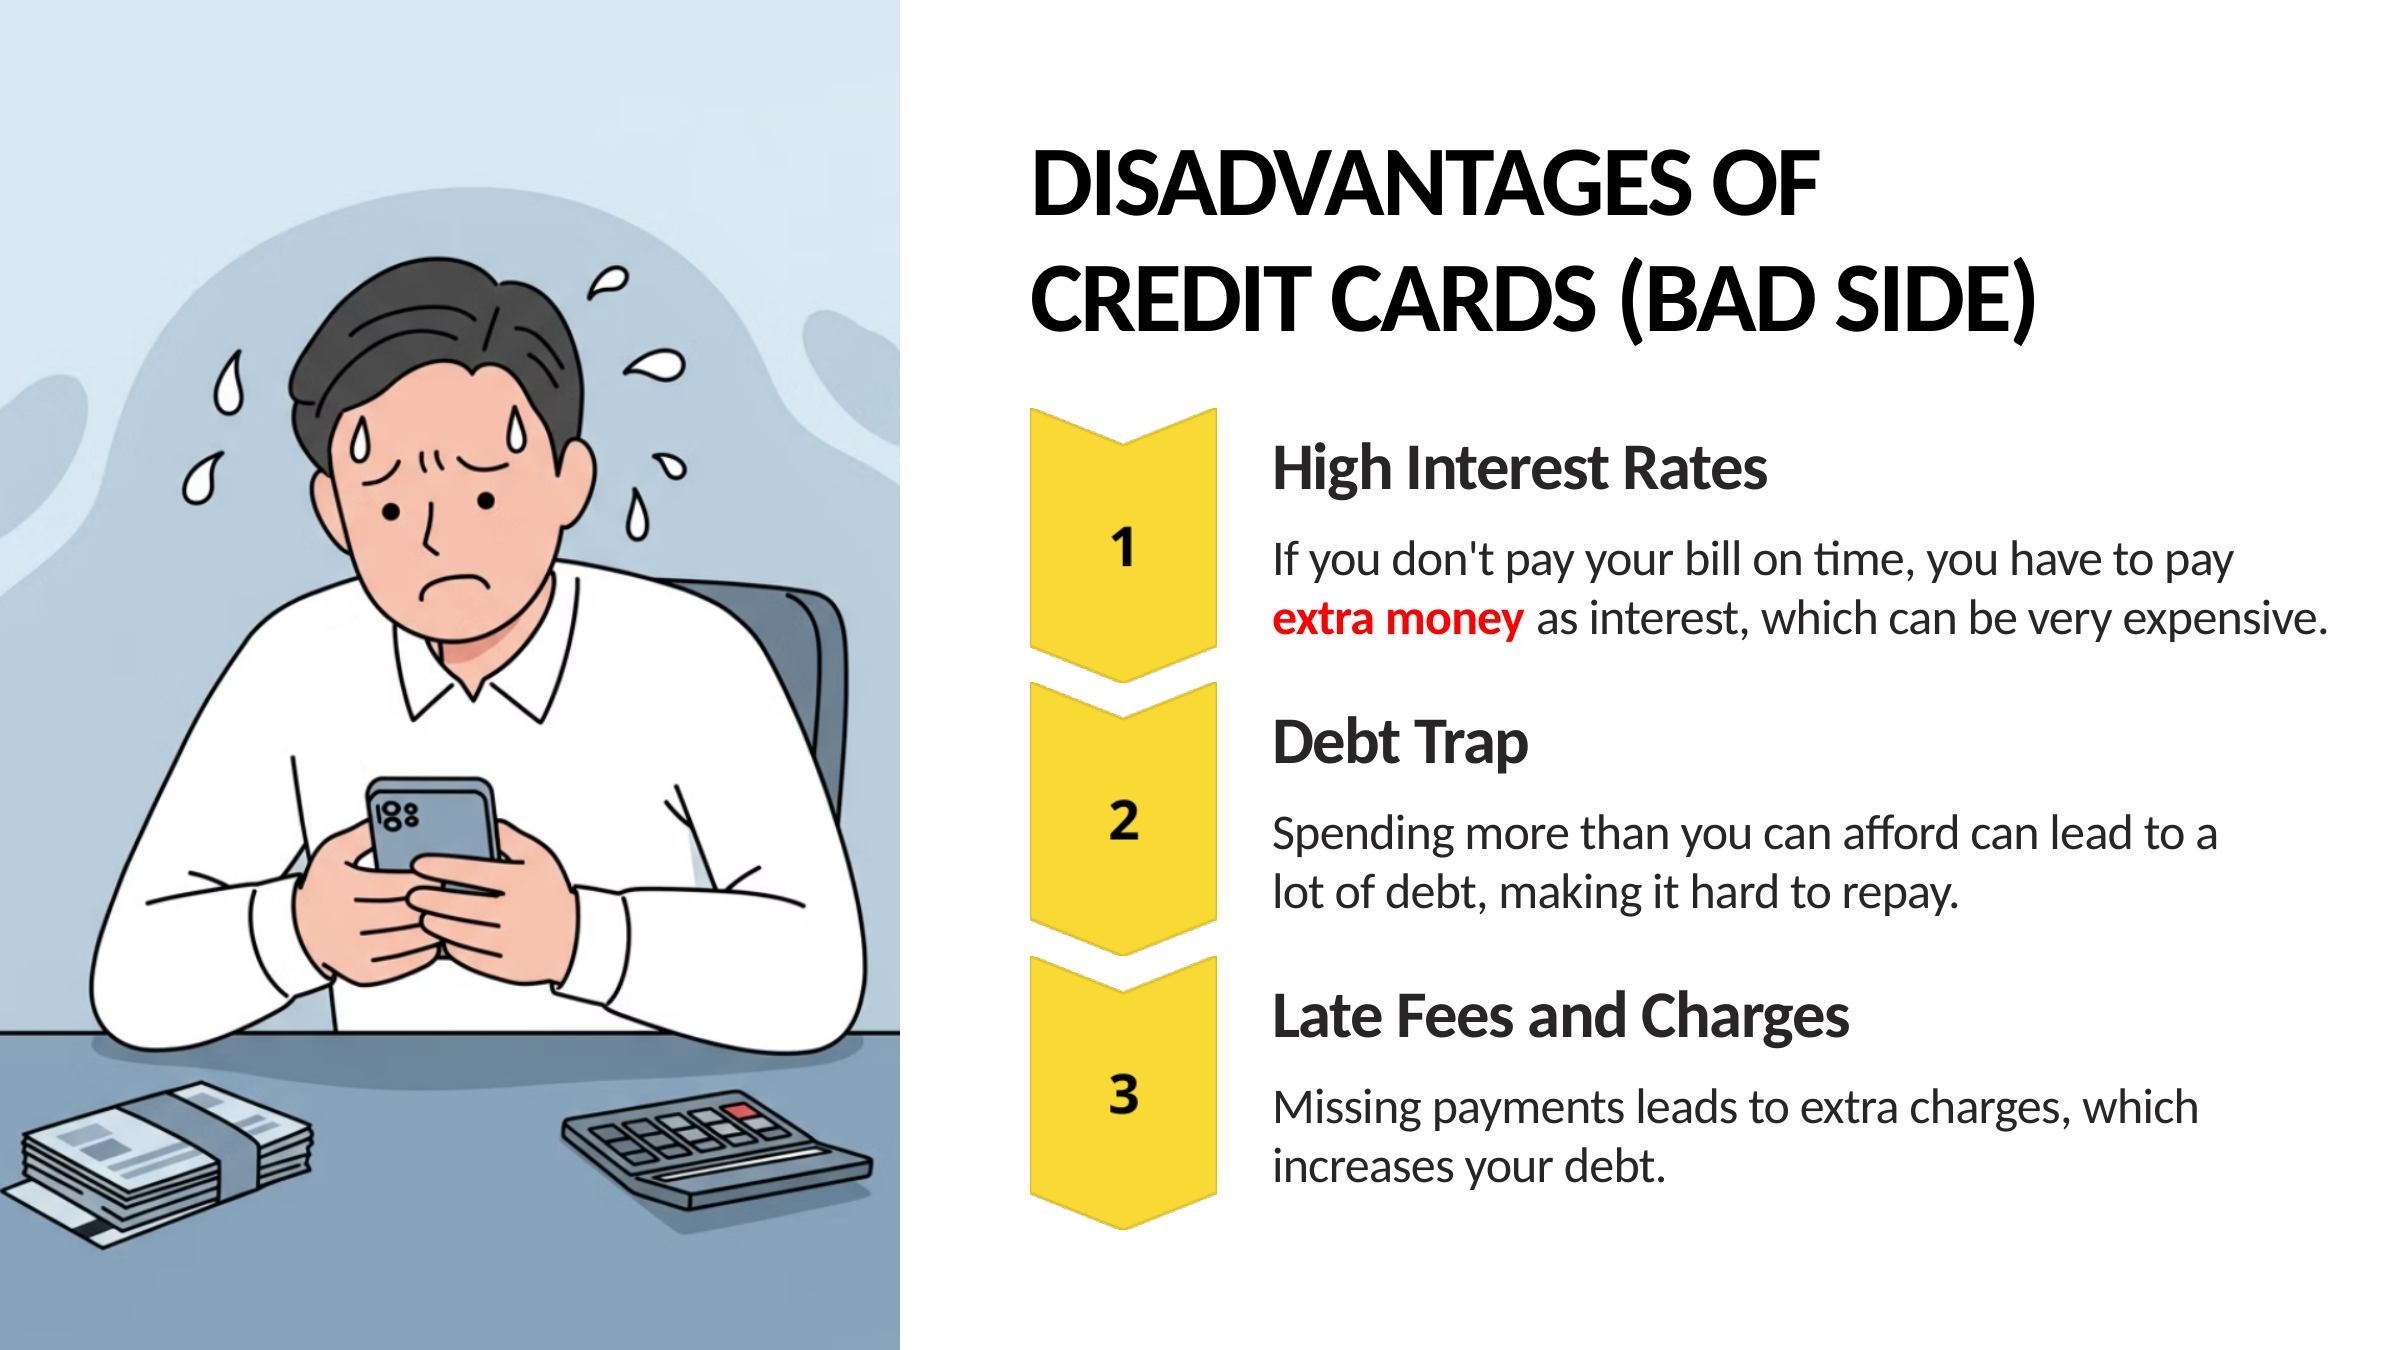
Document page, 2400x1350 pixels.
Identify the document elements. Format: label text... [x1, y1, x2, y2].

text_box If you don't pay your bill on time, you have to pay extra money as interest, which can be very expensive. [1271, 525, 2345, 645]
text_box High Interest Rates [1271, 445, 1738, 504]
text_box Debt Trap [1271, 719, 1738, 778]
text_box Late Fees and Charges [1271, 993, 1758, 1052]
text_box DISADVANTAGES OF CREDIT CARDS (BAD SIDE) [1030, 119, 2270, 353]
text_box Spending more than you can afford can lead to a lot of debt, making it hard to repay. [1272, 799, 2270, 919]
picture [0, 0, 900, 1350]
picture [1030, 408, 1217, 1230]
text_box Missing payments leads to extra charges, which increases your debt. [1272, 1073, 2270, 1193]
